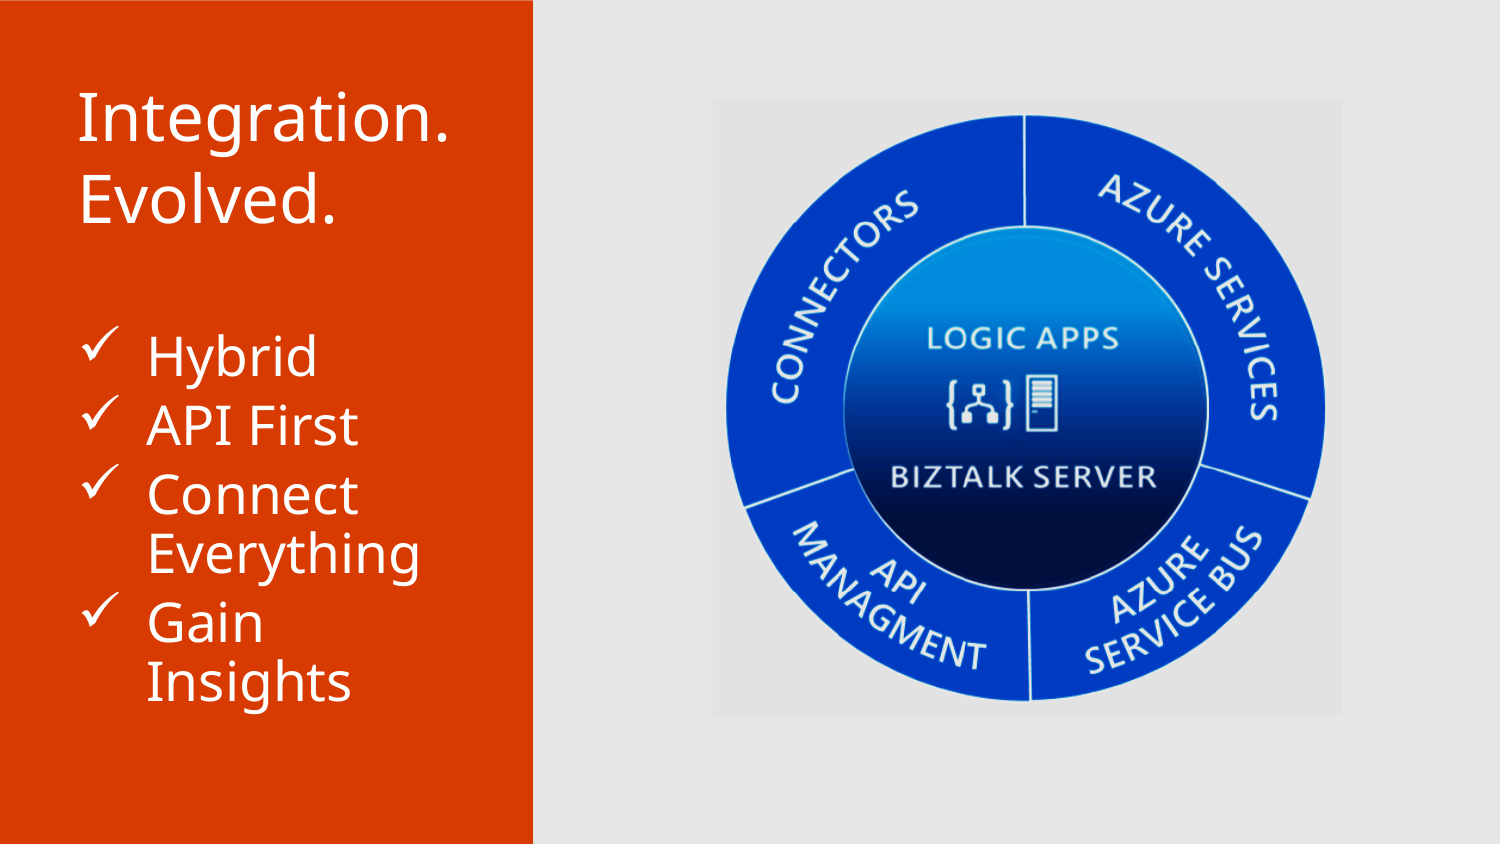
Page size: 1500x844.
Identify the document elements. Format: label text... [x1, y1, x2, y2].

text_box [0, 0, 534, 844]
picture [712, 99, 1343, 716]
text_box Integration. Evolved. Hybrid API First Connect Everything Gain Insights [55, 65, 508, 732]
